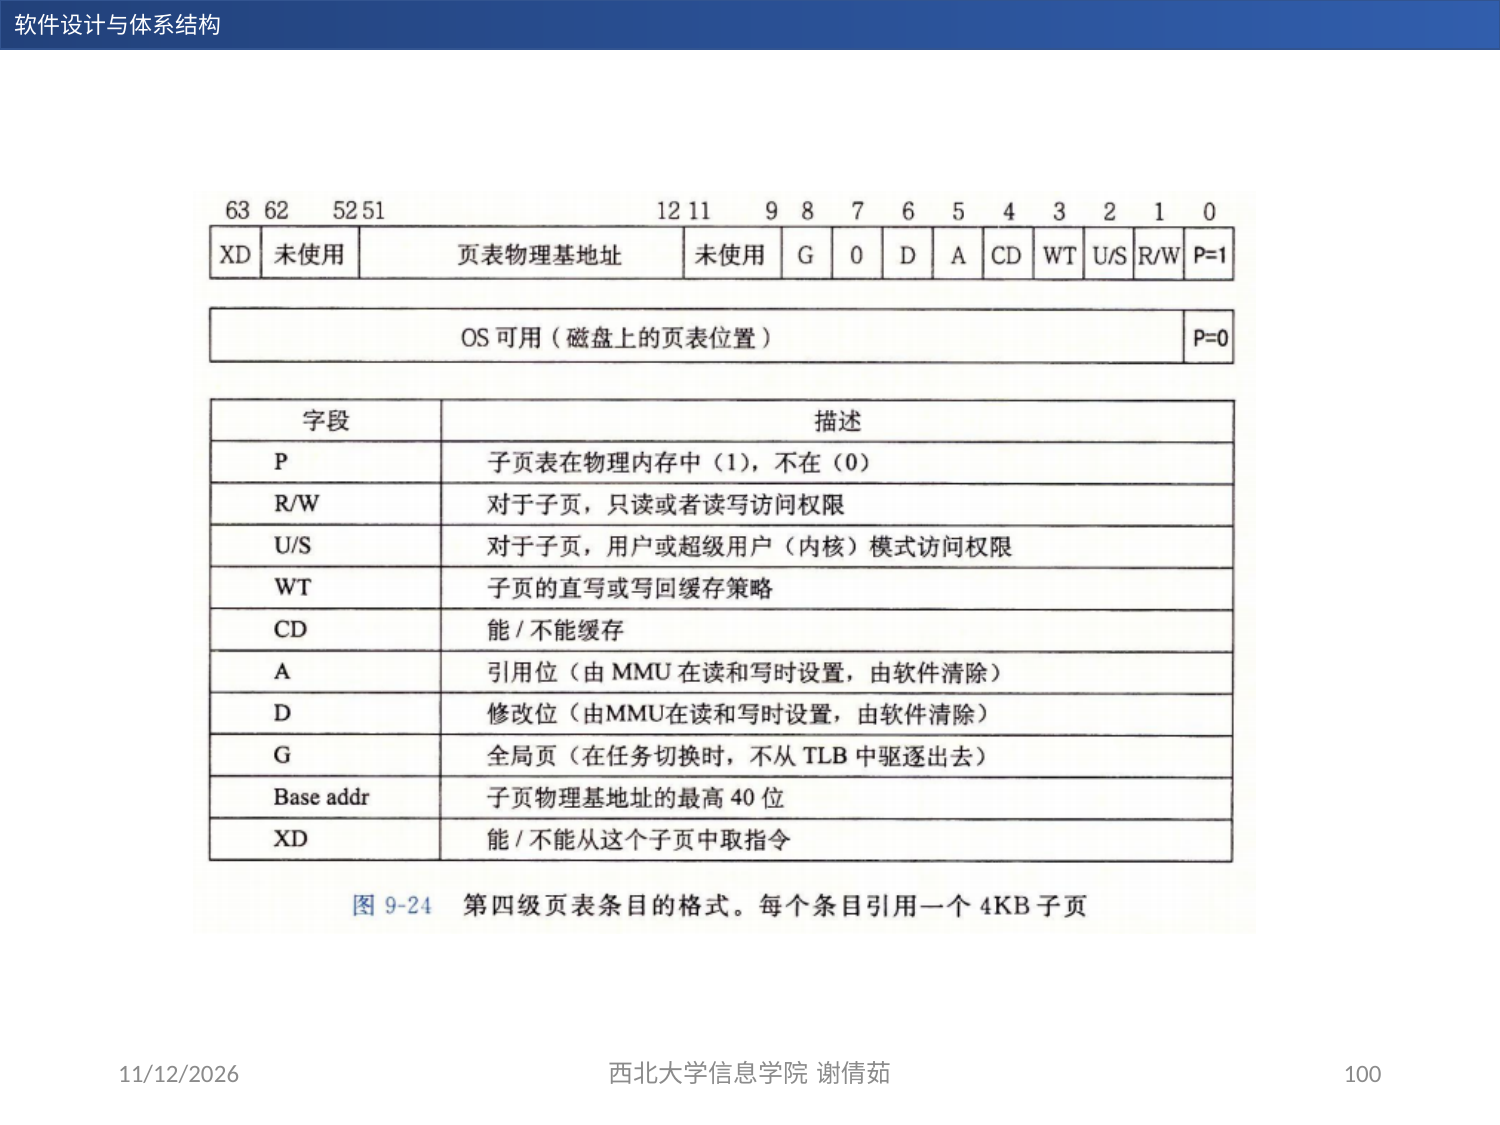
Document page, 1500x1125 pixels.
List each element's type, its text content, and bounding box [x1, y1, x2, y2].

footer 西北大学信息学院 谢倩茹 [496, 1042, 1004, 1103]
slide_number 100 [1059, 1042, 1397, 1103]
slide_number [103, 1042, 441, 1103]
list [193, 191, 1256, 934]
